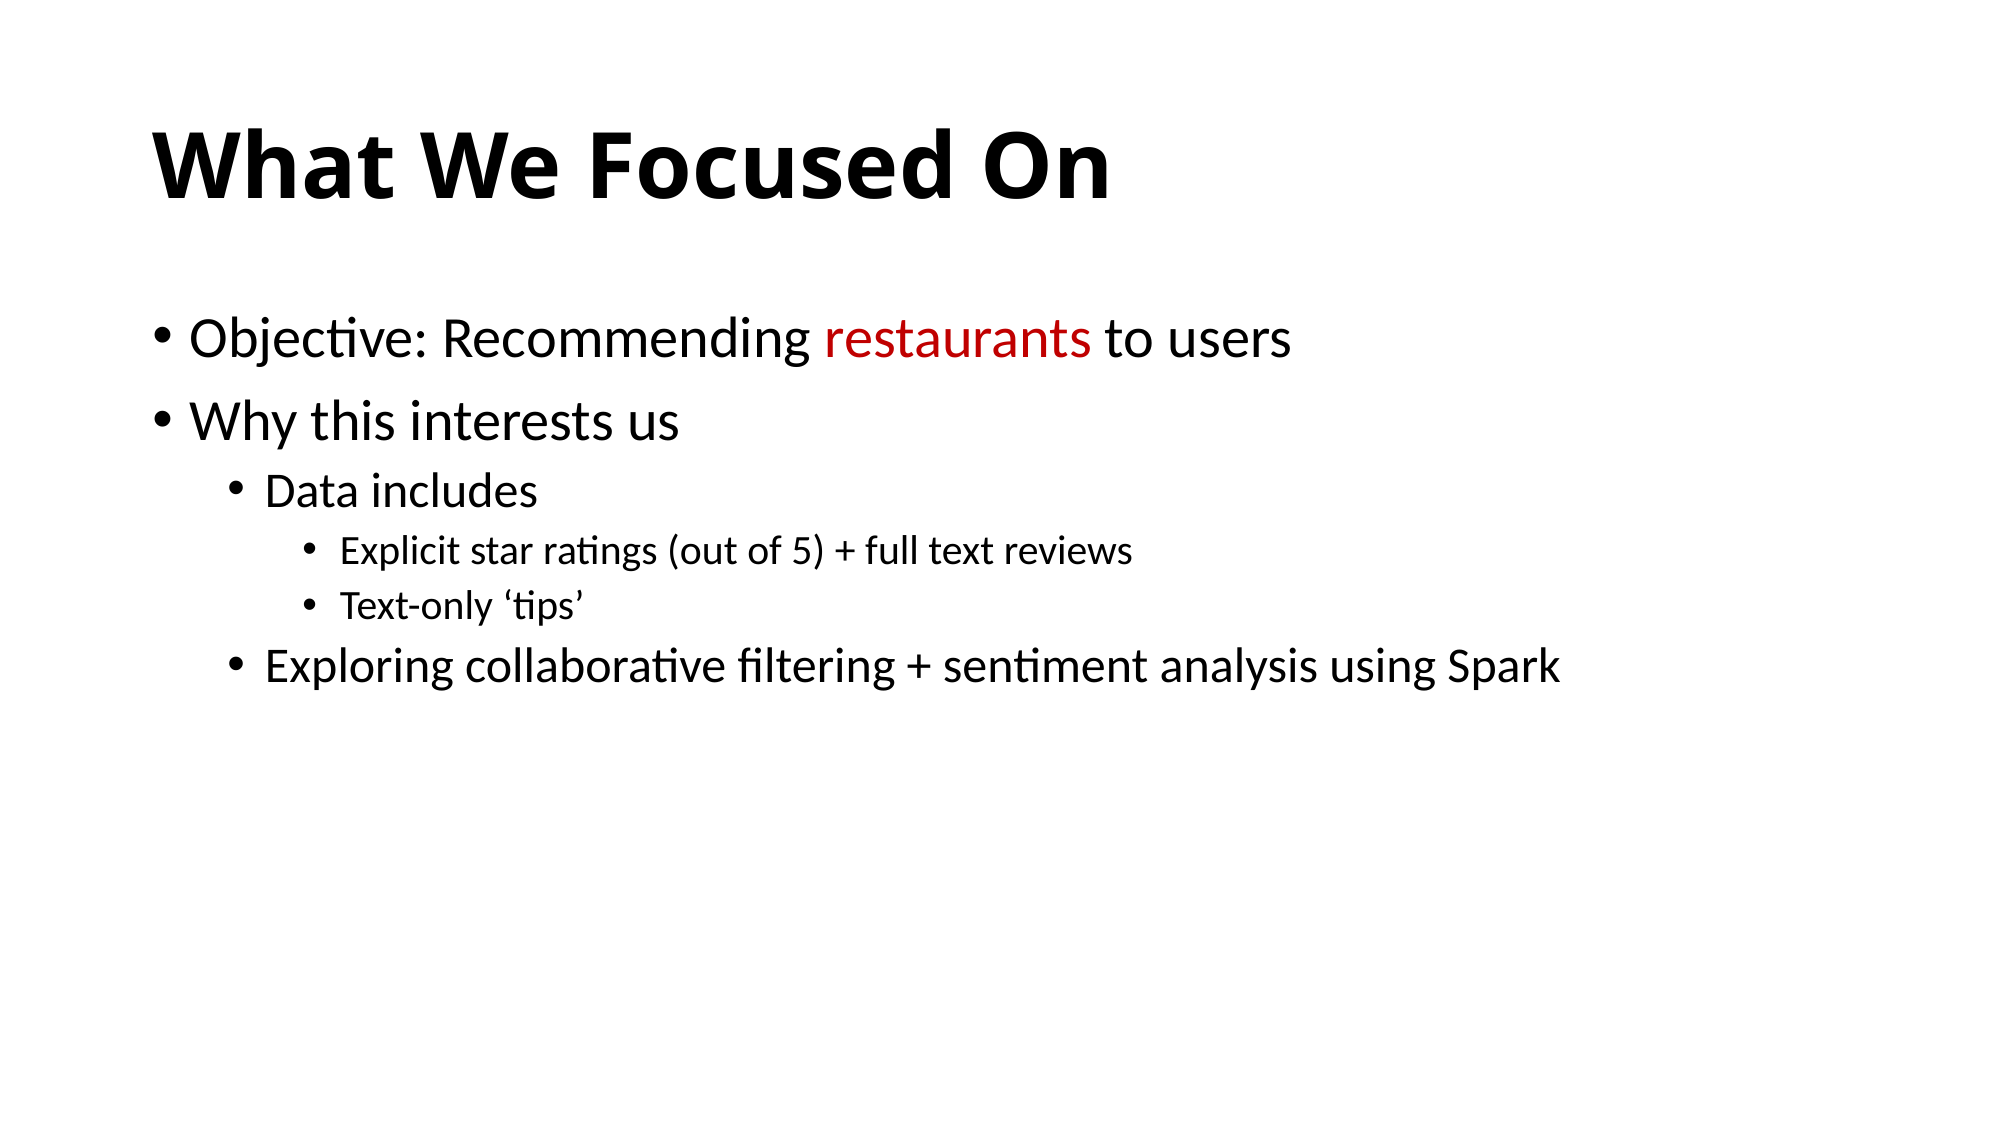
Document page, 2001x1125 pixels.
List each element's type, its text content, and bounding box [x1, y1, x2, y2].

title What We Focused On [137, 59, 1863, 278]
list Objective: Recommending restaurants to users Why this interests us Data includes Explicit star ratings (out of 5) + full text reviews Text-only ‘tips’ Exploring collaborative filtering + sentiment analysis using Spark [137, 299, 1863, 1014]
